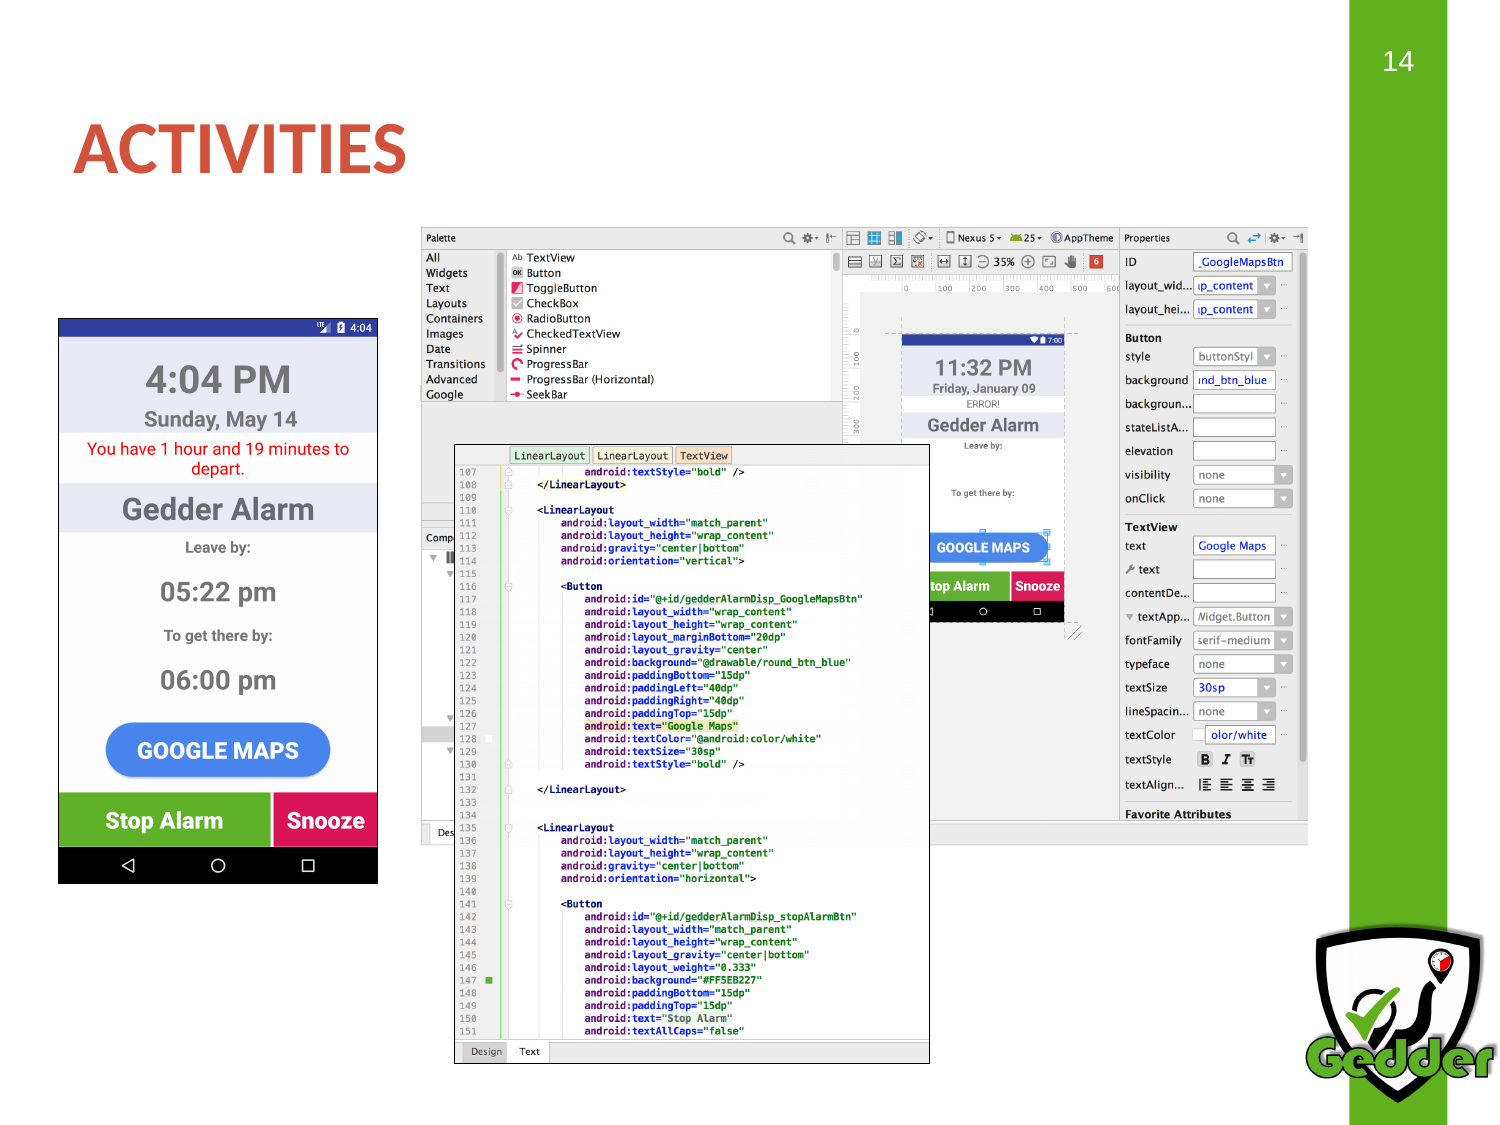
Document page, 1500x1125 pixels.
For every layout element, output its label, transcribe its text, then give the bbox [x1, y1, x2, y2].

title ACTIVITIES [58, 71, 1325, 227]
picture [420, 226, 1308, 1064]
picture [58, 318, 378, 884]
picture [1296, 920, 1500, 1103]
